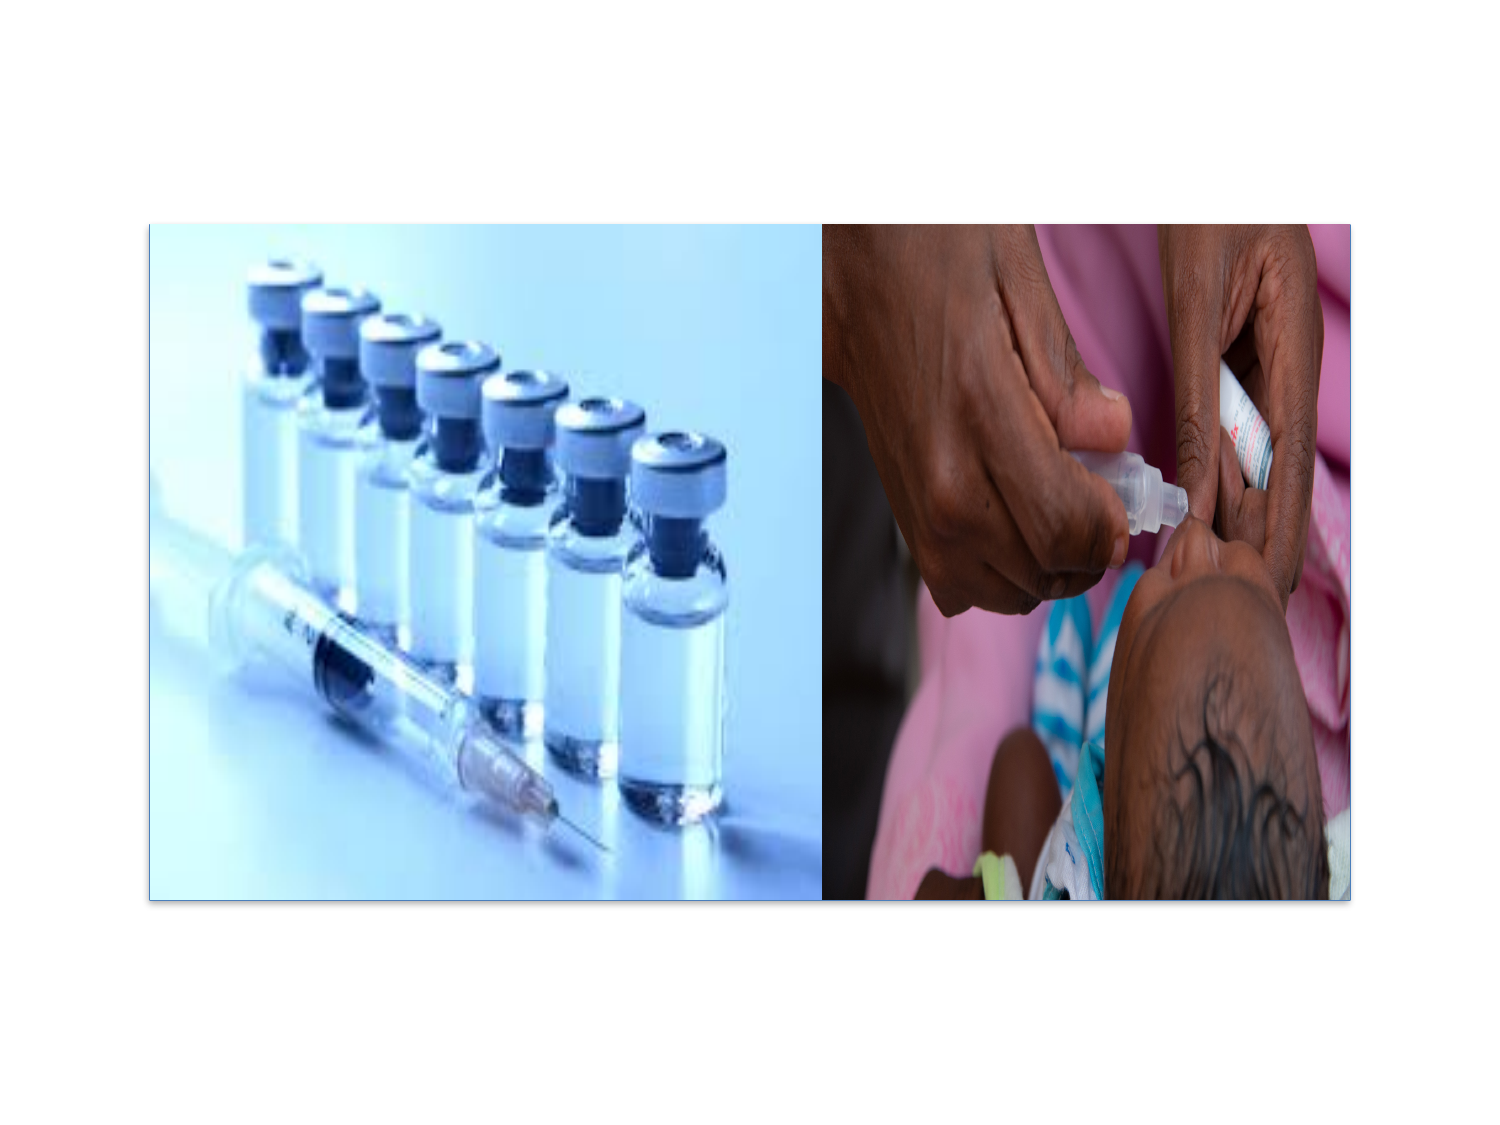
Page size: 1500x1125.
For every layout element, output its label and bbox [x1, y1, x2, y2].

picture [149, 224, 1351, 901]
